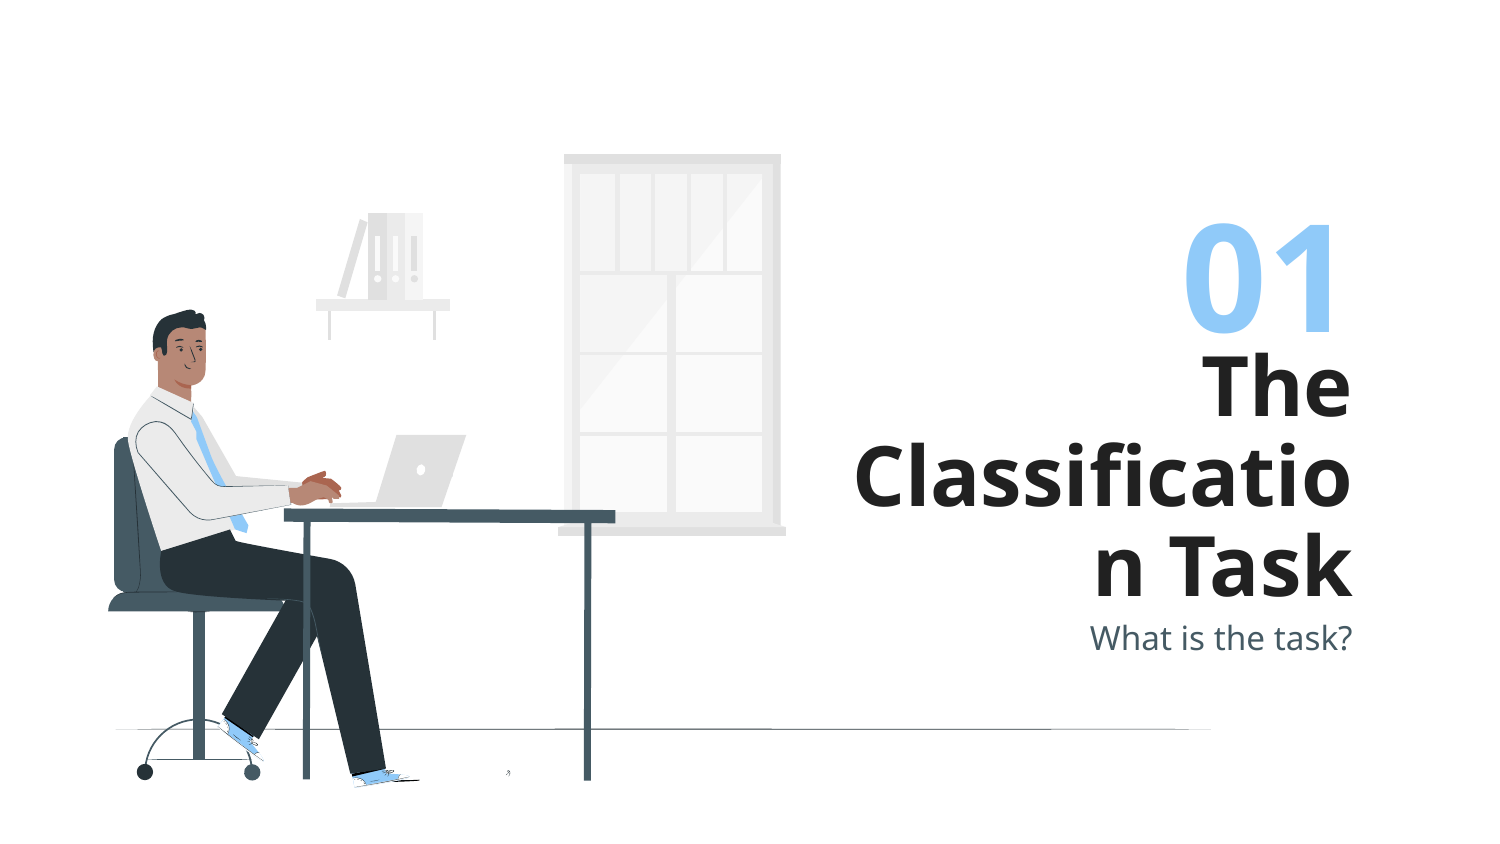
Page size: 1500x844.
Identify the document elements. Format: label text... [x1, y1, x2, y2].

title 01 [1167, 186, 1354, 358]
subtitle What is the task? [762, 601, 1354, 676]
title The Classification Task [799, 373, 1354, 587]
